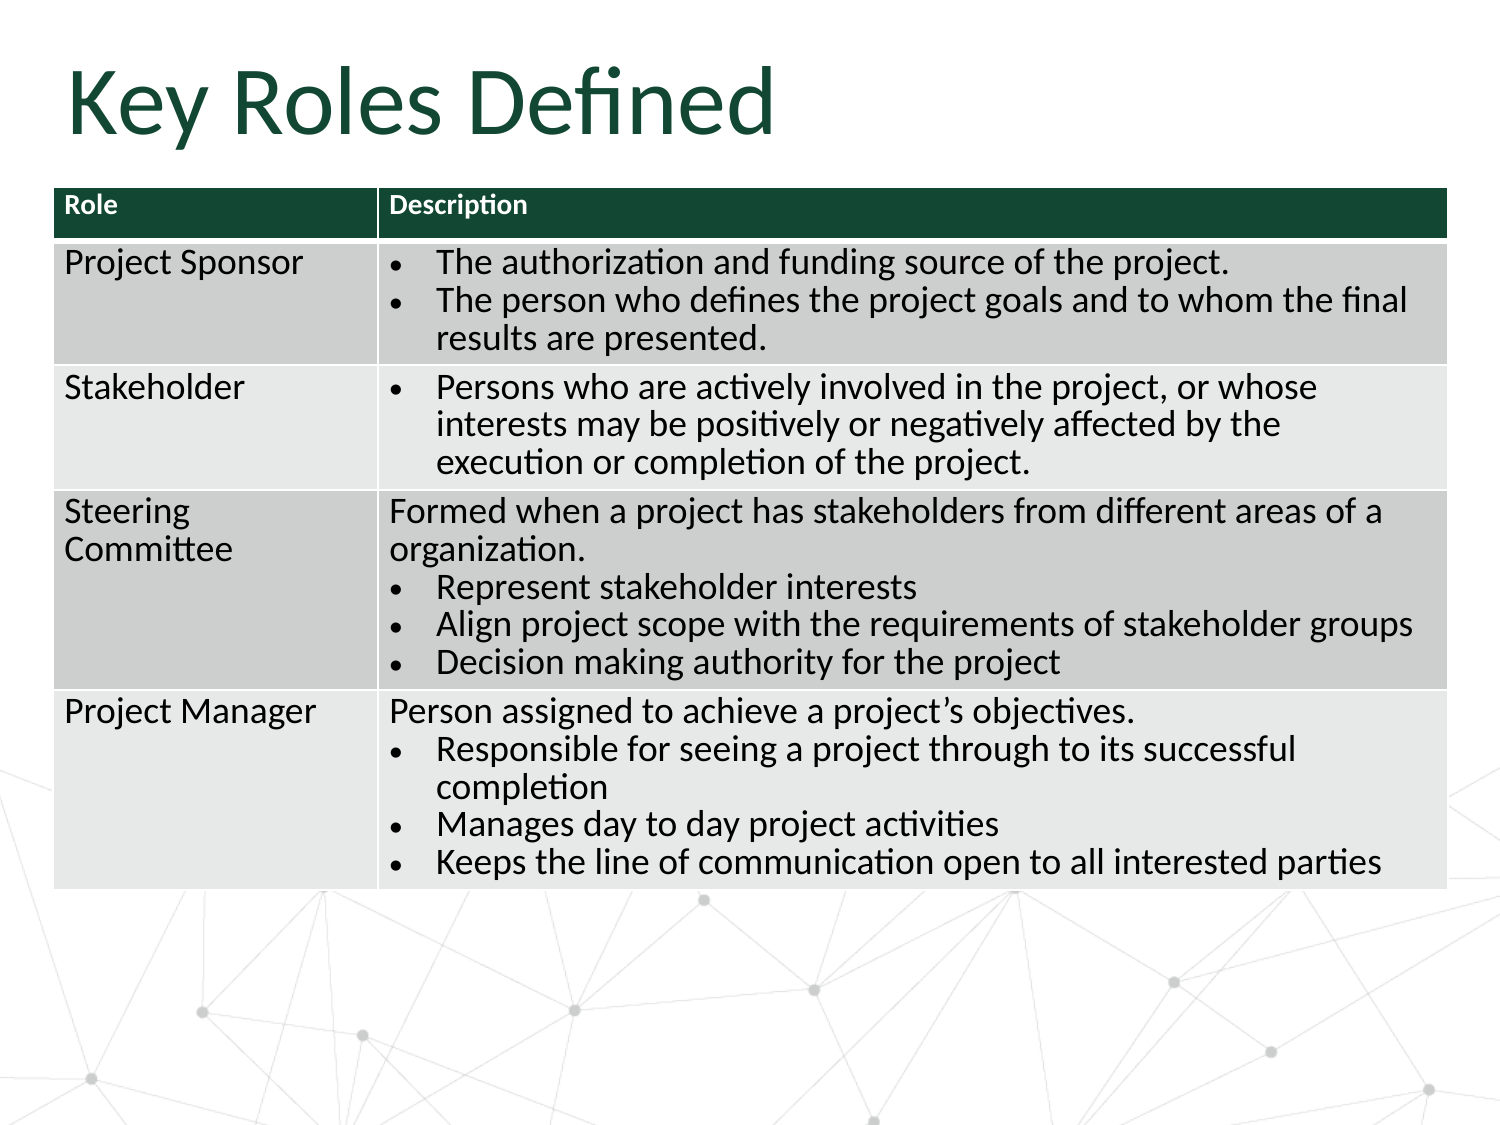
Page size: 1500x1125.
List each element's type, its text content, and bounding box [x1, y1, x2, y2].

table_cell Project Manager [54, 691, 377, 889]
table_cell Person assigned to achieve a project’s objectives. Responsible for seeing a project through to its successful completion Manages day to day project activities Keeps the line of communication open to all interested parties [379, 691, 1447, 889]
table_cell Formed when a project has stakeholders from different areas of a organization. Represent stakeholder interests Align project scope with the requirements of stakeholder groups Decision making authority for the project [379, 491, 1447, 689]
table_header Role [54, 188, 377, 238]
text_box Key Roles Defined [53, 29, 1296, 115]
table_cell Stakeholder [54, 366, 377, 489]
table_header Description [379, 188, 1447, 238]
table_cell Persons who are actively involved in the project, or whose interests may be positively or negatively affected by the execution or completion of the project. [379, 366, 1447, 489]
table_cell Project Sponsor [54, 244, 377, 364]
table_cell Steering Committee [54, 491, 377, 689]
table_cell The authorization and funding source of the project. The person who defines the project goals and to whom the final results are presented. [379, 244, 1447, 364]
